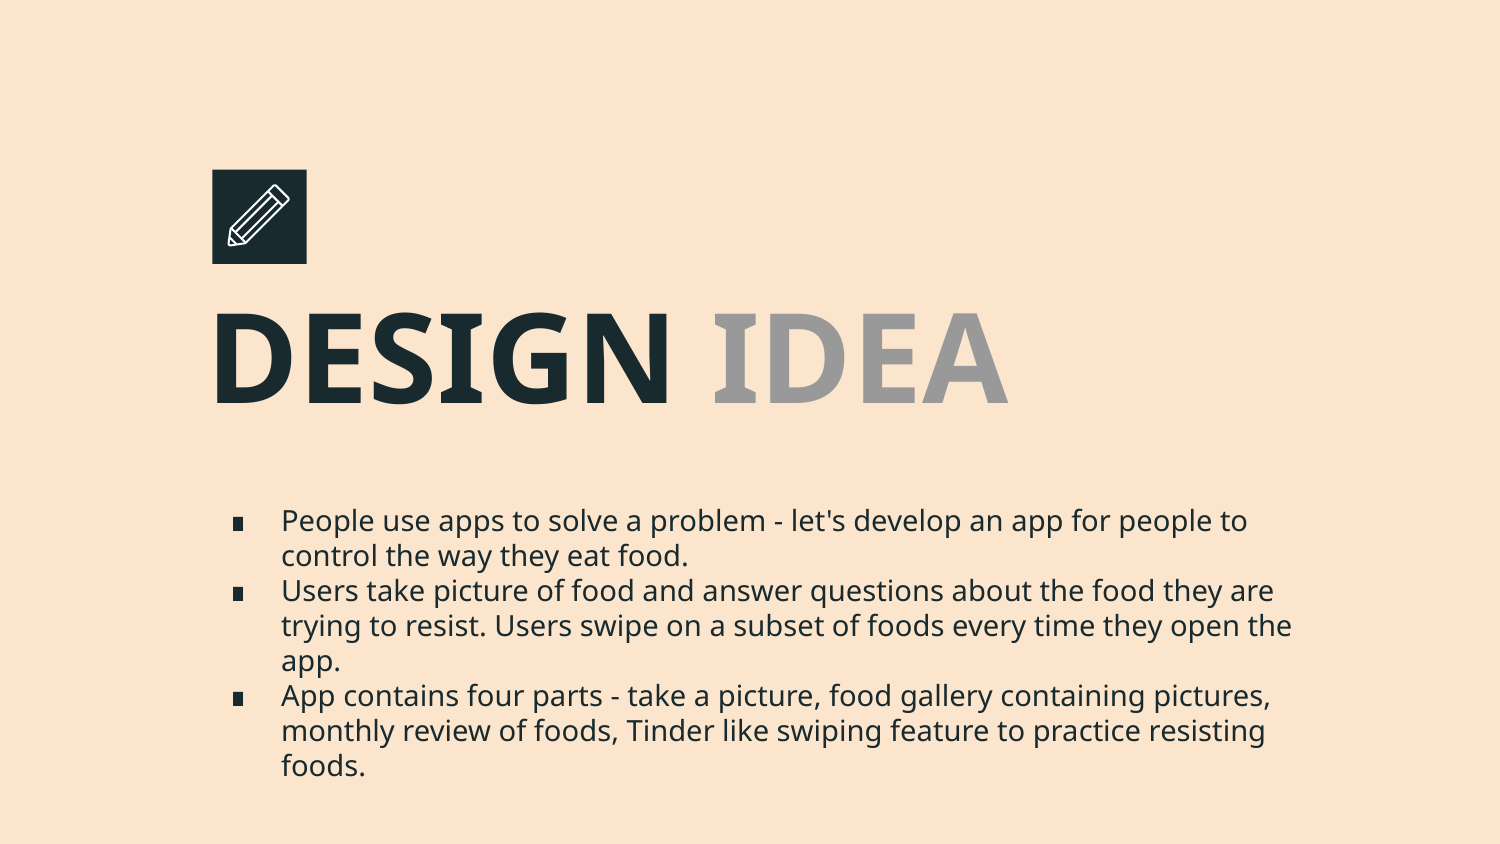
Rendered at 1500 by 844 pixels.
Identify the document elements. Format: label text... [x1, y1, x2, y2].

title DESIGN IDEA [190, 263, 1310, 448]
list People use apps to solve a problem - let's develop an app for people to control the way they eat food. Users take picture of food and answer questions about the food they are trying to resist. Users swipe on a subset of foods every time they open the app. App contains four parts - take a picture, food gallery containing pictures, monthly review of foods, Tinder like swiping feature to practice resisting foods. [190, 487, 1310, 753]
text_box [228, 184, 289, 246]
